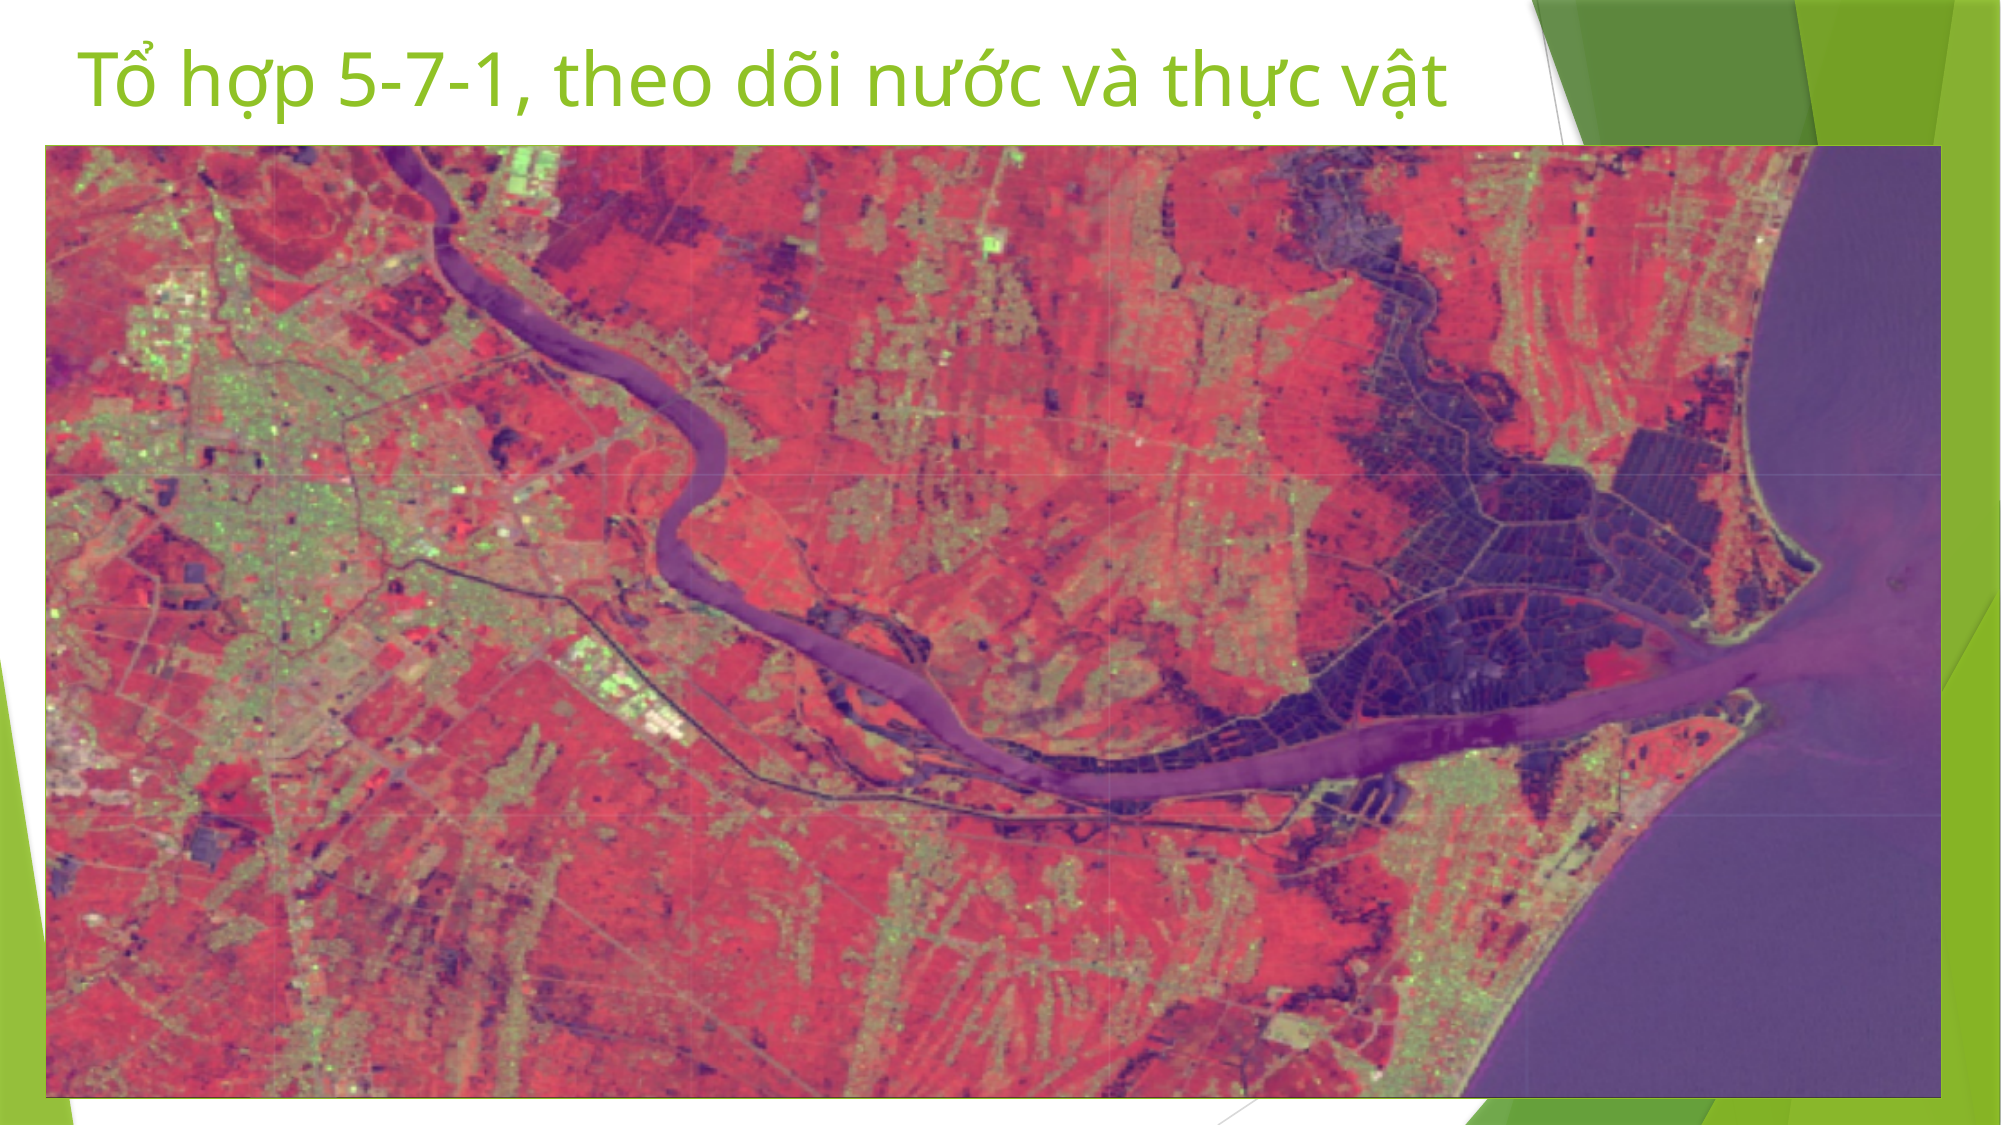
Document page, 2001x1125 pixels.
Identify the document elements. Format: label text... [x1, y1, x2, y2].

title Tổ hợp 5-7-1, theo dõi nước và thực vật [62, 23, 1473, 144]
picture [44, 144, 1942, 1099]
